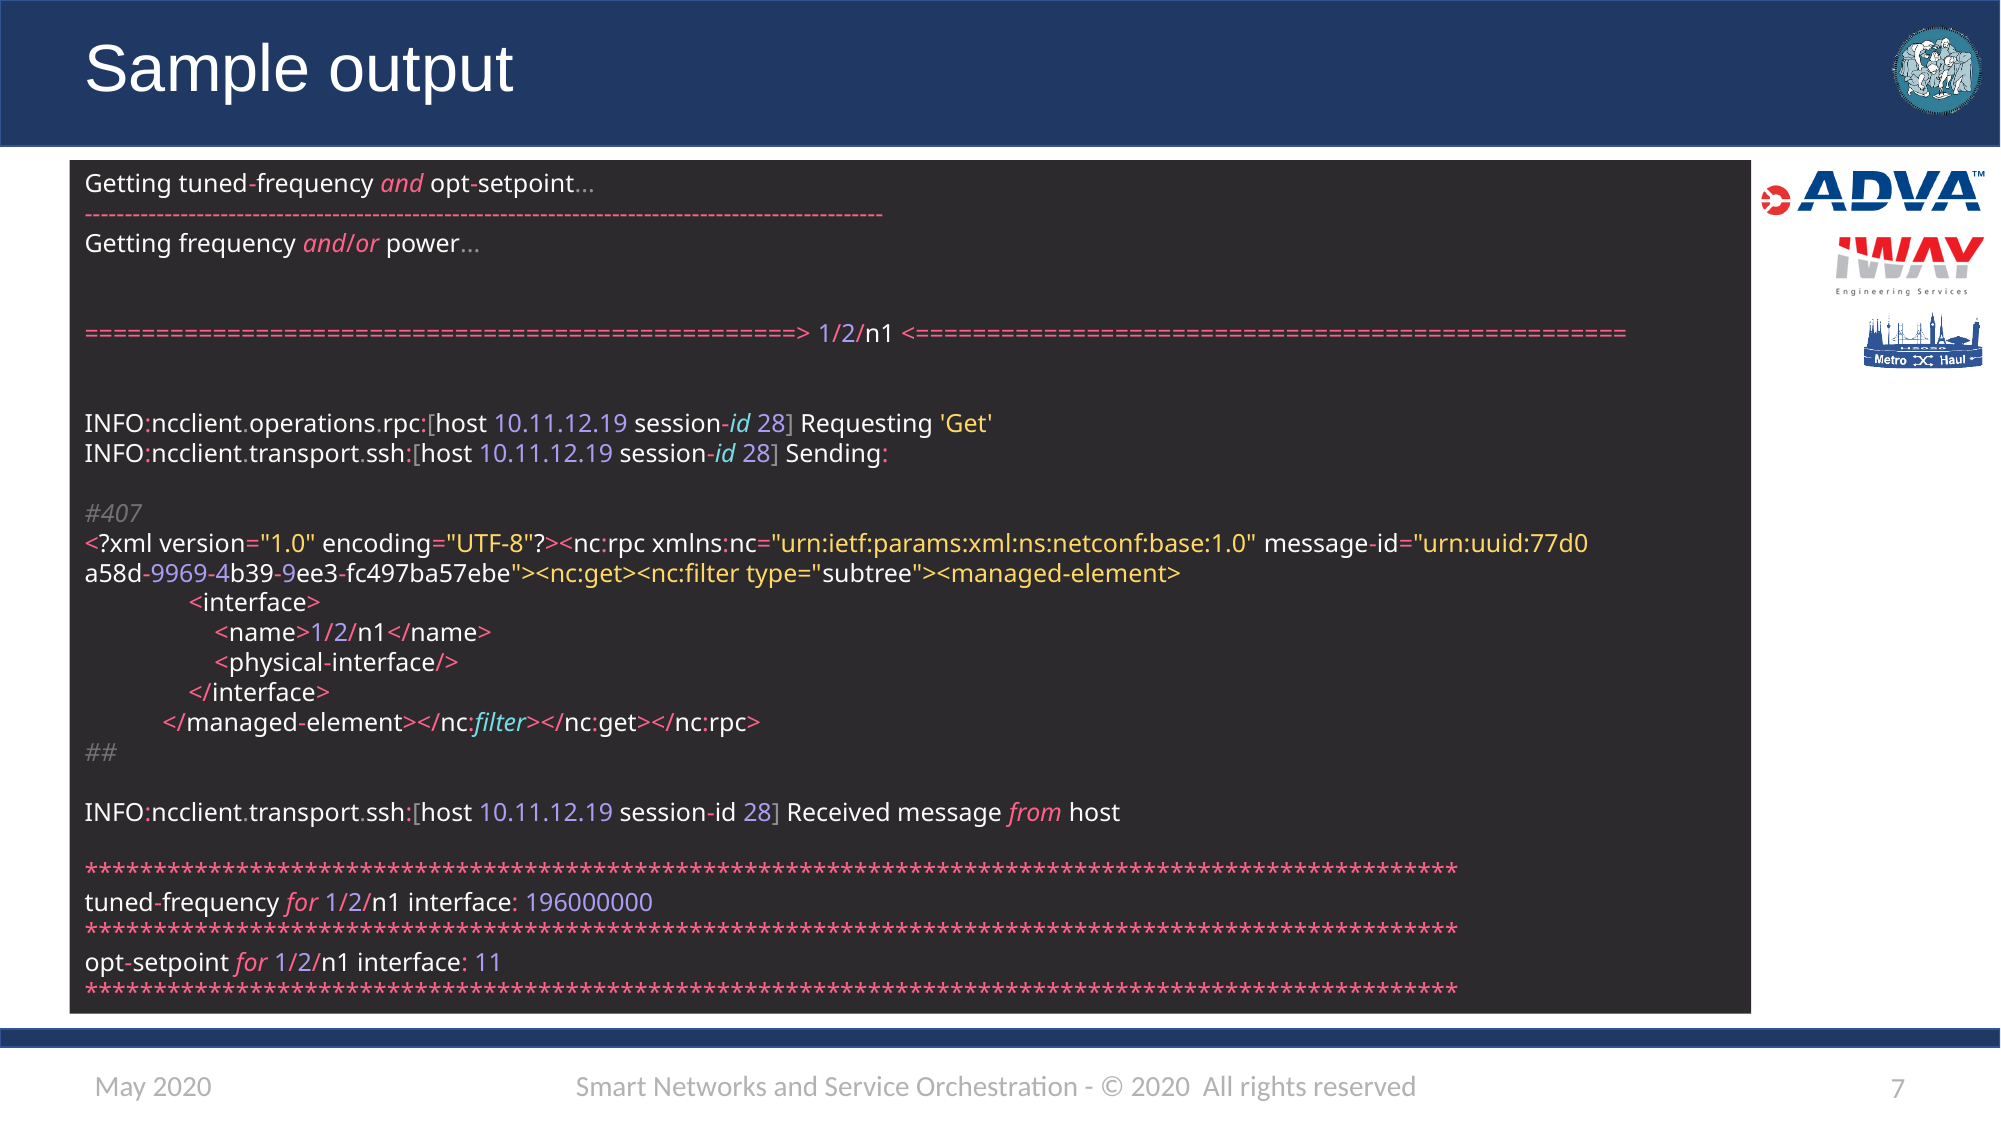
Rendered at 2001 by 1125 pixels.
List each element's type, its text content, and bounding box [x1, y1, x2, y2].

picture [1759, 165, 1990, 218]
footer Smart Networks and Service Orchestration - © 2020 All rights reserved [462, 1047, 1538, 1123]
list Getting tuned-frequency and opt-setpoint... ---------------------------------------------------------------------------------------------------- Getting frequency and/or power... ==================================================> 1/2/n1 <================================================== INFO:ncclient.operations.rpc:[host 10.11.12.19 session-id 28] Requesting 'Get' INFO:ncclient.transport.ssh:[host 10.11.12.19 session-id 28] Sending: #407 <?xml version="1.0" encoding="UTF-8"?><nc:rpc xmlns:nc="urn:ietf:params:xml:ns:netconf:base:1.0" message-id="urn:uuid:77d0 a58d-9969-4b39-9ee3-fc497ba57ebe"><nc:get><nc:filter type="subtree"><managed-element> <interface> <name>1/2/n1</name> <physical-interface/> </interface> </managed-element></nc:filter></nc:get></nc:rpc> ## INFO:ncclient.transport.ssh:[host 10.11.12.19 session-id 28] Received message from host **************************************************************************************************** tuned-frequency for 1/2/n1 interface: 196000000 **************************************************************************************************** opt-setpoint for 1/2/n1 interface: 11 **************************************************************************************************** [69, 160, 1752, 1014]
title Sample output [69, 14, 1875, 127]
picture [1863, 310, 1983, 369]
picture [1891, 22, 1984, 116]
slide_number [79, 1058, 440, 1112]
slide_number 7 [1595, 1062, 1921, 1112]
picture [1836, 237, 1984, 296]
